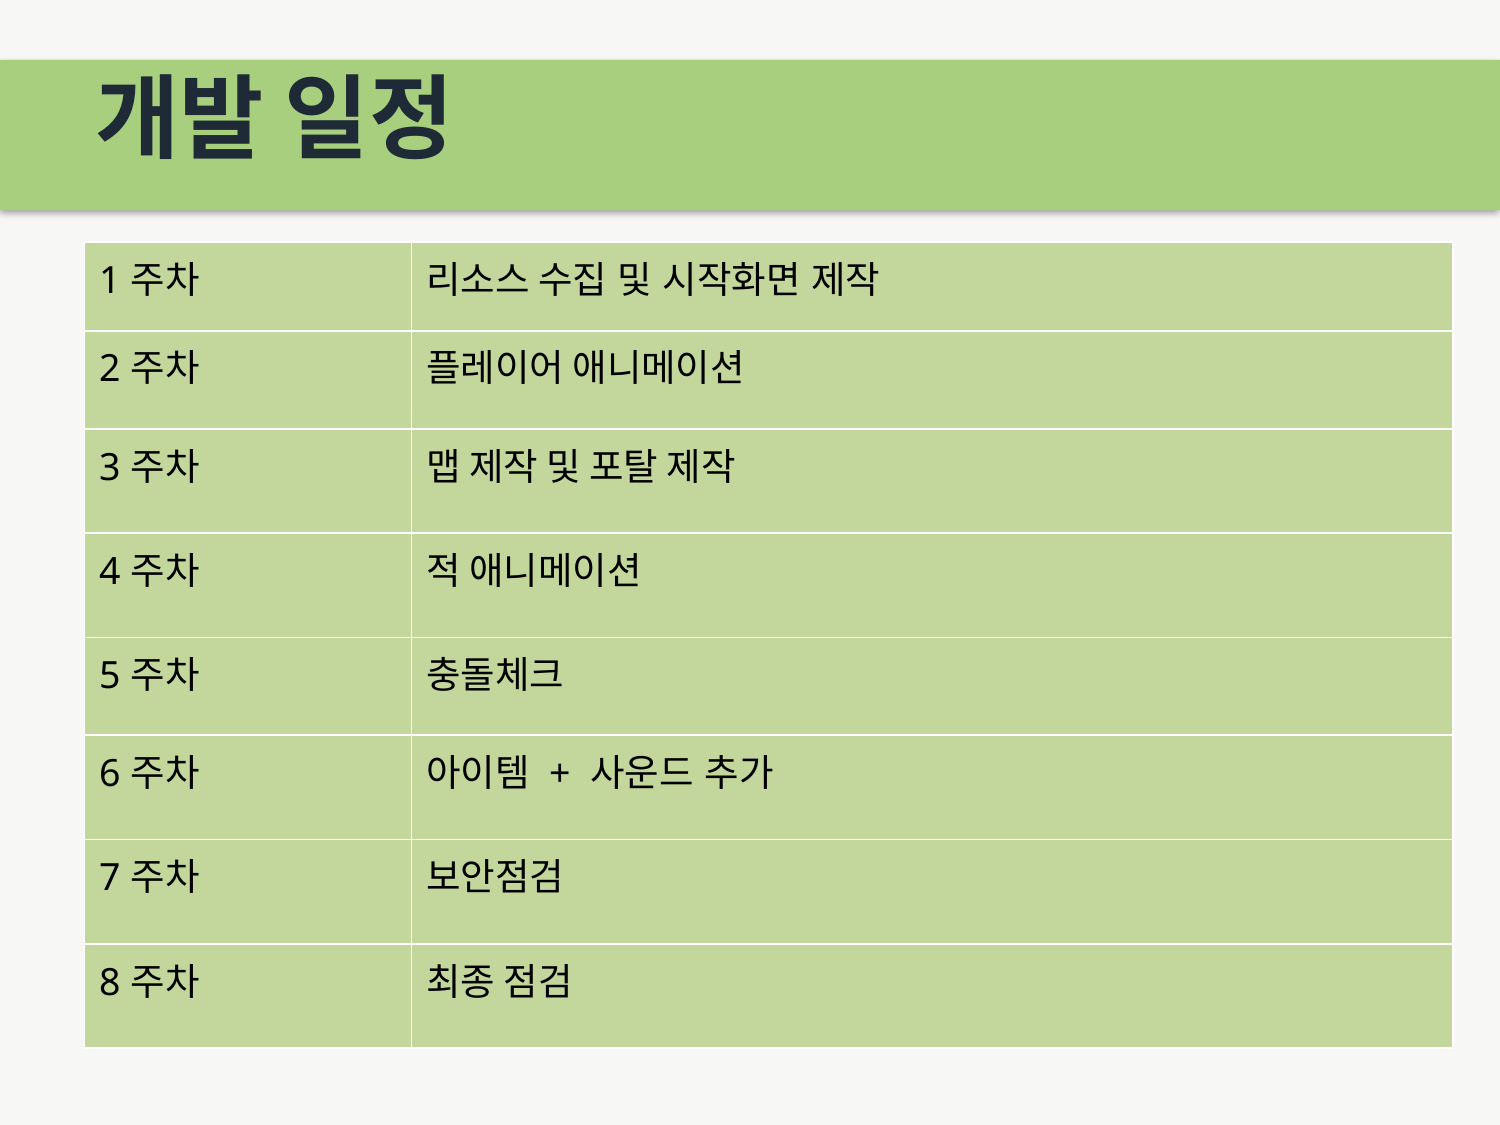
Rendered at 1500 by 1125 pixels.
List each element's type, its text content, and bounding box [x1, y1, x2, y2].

table_cell 2주차 [85, 332, 411, 428]
table_cell 플레이어 애니메이션 [412, 332, 1452, 428]
table_header 리소스 수집 및 시작화면 제작 [412, 243, 1452, 330]
table_cell 8주차 [85, 945, 411, 1047]
table_cell 보안점검 [412, 840, 1452, 943]
table_cell 적 애니메이션 [412, 534, 1452, 637]
table_cell 5주차 [85, 638, 411, 734]
table_cell 충돌체크 [412, 638, 1452, 734]
table_cell 최종 점검 [412, 945, 1452, 1047]
table_cell 아이템 + 사운드 추가 [412, 736, 1452, 839]
table_header 1주차 [85, 243, 411, 330]
table_cell 맵 제작 및 포탈 제작 [412, 430, 1452, 532]
table_cell 7주차 [85, 840, 411, 943]
text_box [0, 59, 1500, 211]
text_box 개발 일정 [79, 52, 469, 178]
table_cell 4주차 [85, 534, 411, 637]
table_cell 6주차 [85, 736, 411, 839]
table_cell 3주차 [85, 430, 411, 532]
